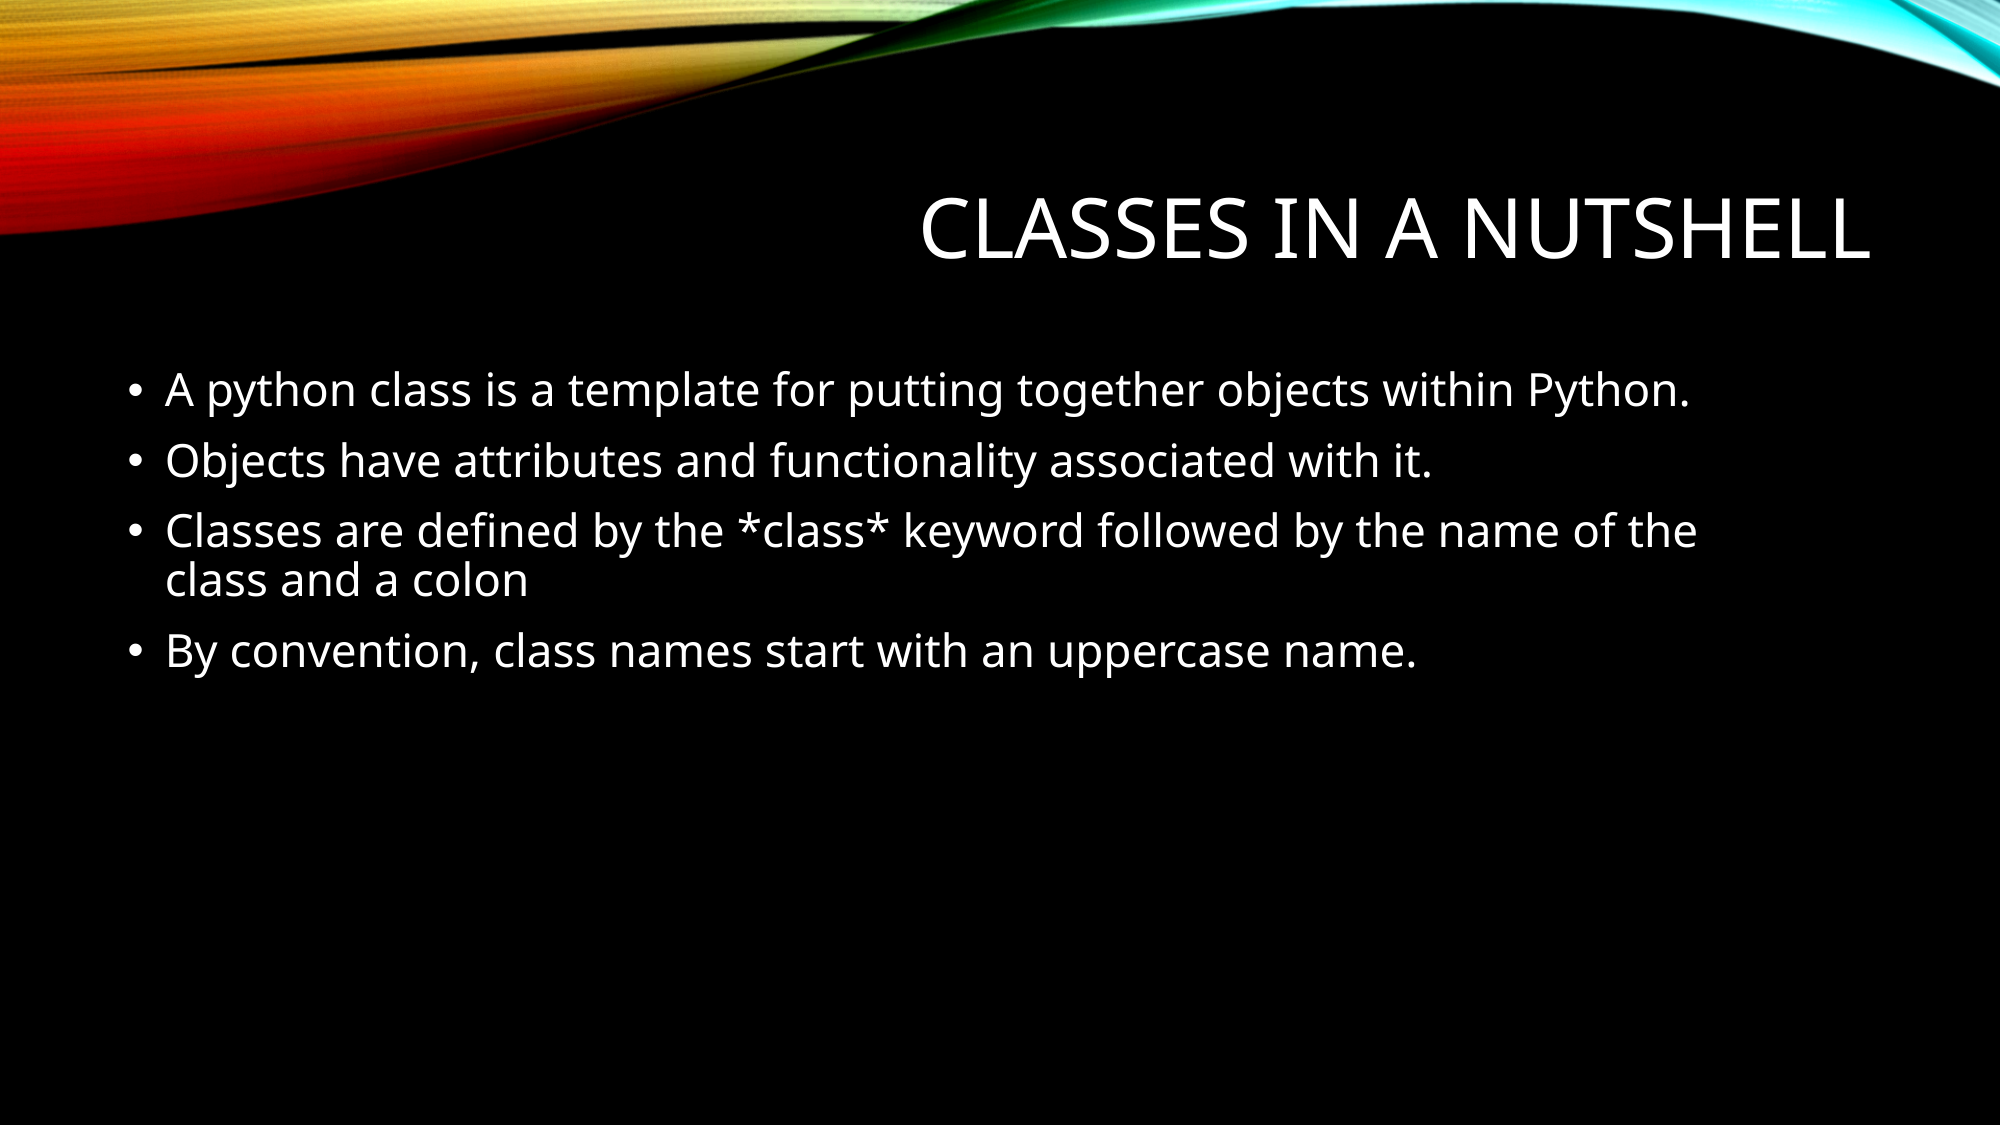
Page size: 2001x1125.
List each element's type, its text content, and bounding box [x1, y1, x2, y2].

picture [0, 0, 2000, 237]
text_box Classes in a nutshell [474, 125, 1888, 338]
text_box A python class is a template for putting together objects within Python. Objects have attributes and functionality associated with it. Classes are defined by the *class* keyword followed by the name of the class and a colon By convention, class names start with an uppercase name. [112, 359, 1888, 1020]
